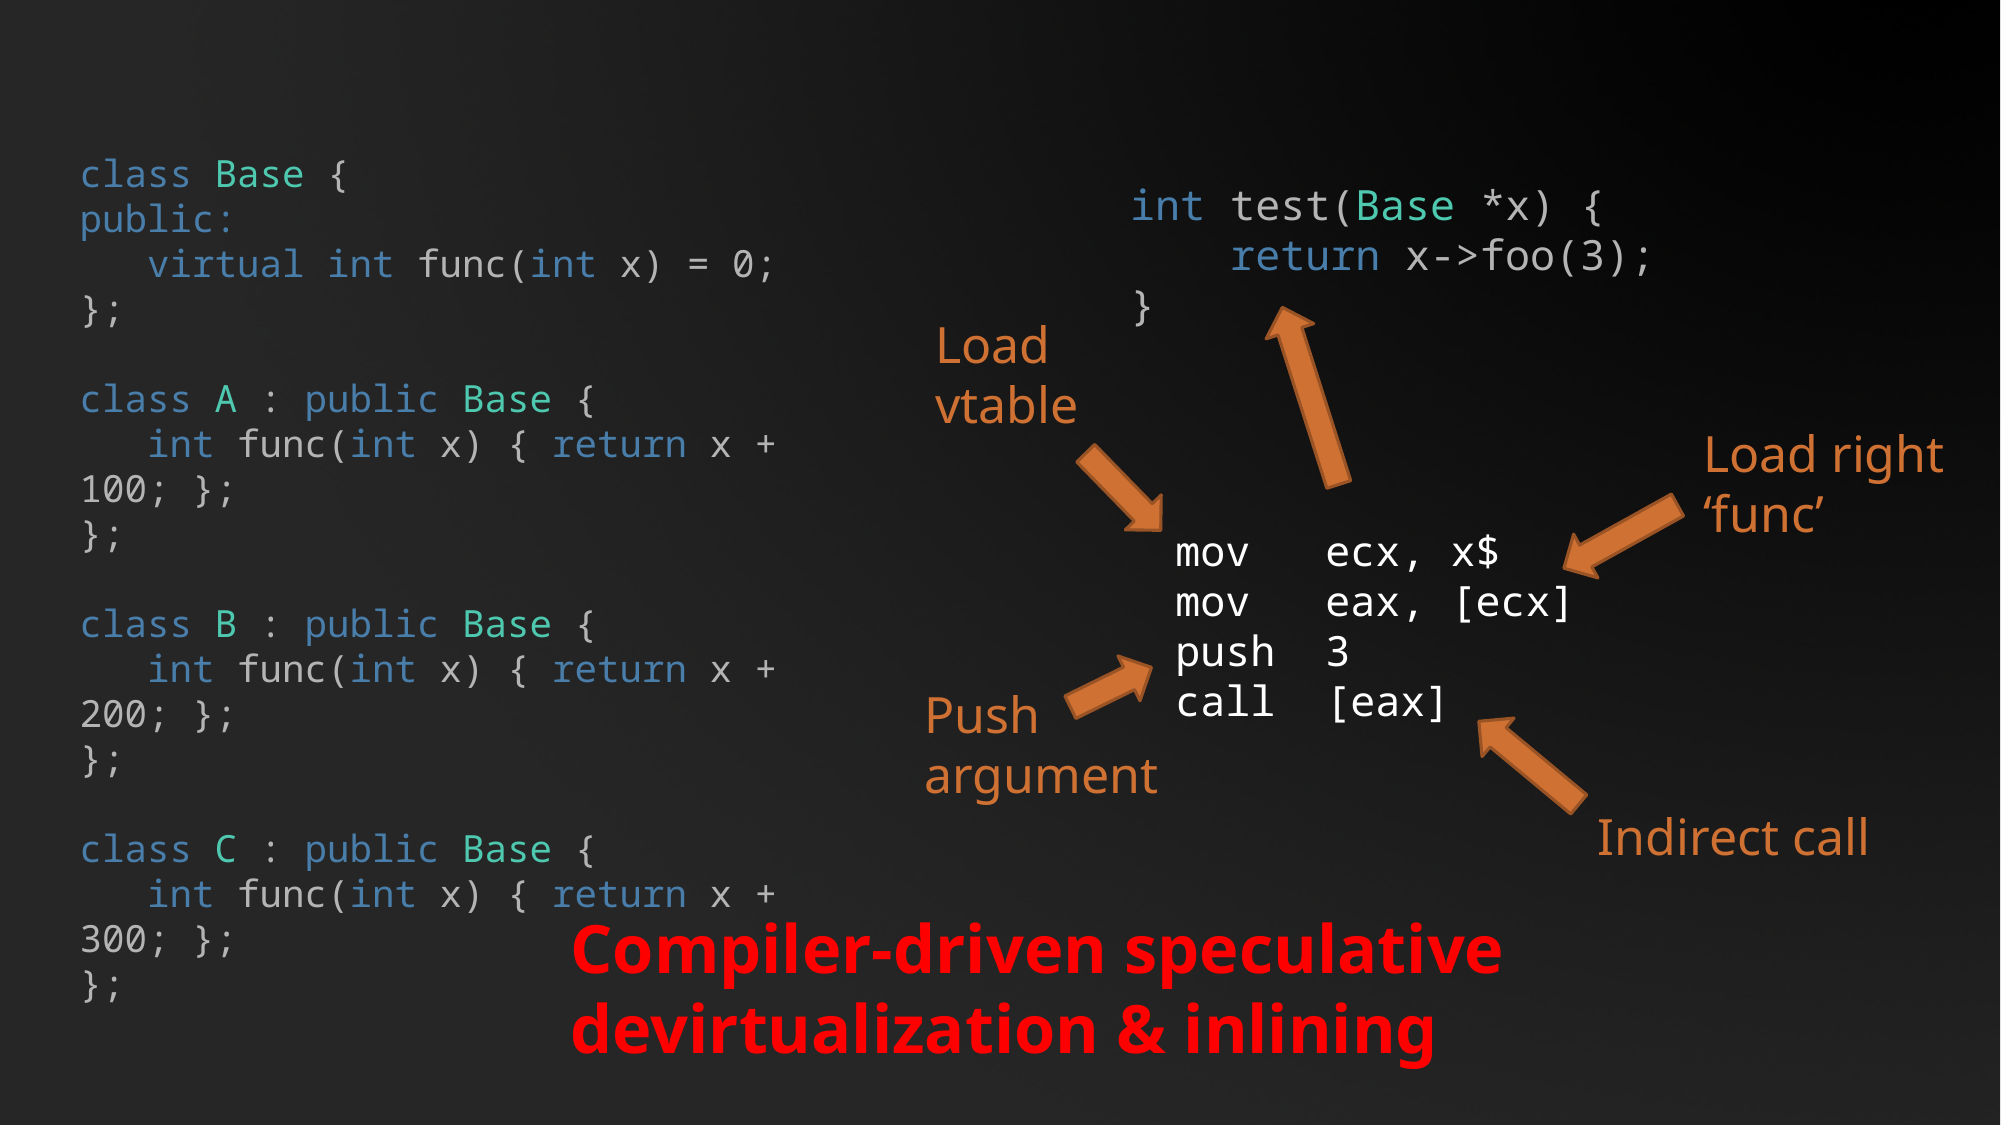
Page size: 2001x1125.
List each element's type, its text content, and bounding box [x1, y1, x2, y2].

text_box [909, 661, 1210, 813]
text_box mov ecx, x$ mov eax, [ecx] push 3 call [eax] [1010, 516, 1651, 732]
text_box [1463, 737, 1901, 874]
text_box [1555, 414, 2000, 562]
text_box int test(Base *x) { return x->foo(3); } [1115, 171, 1829, 336]
text_box class Base { public: virtual int func(int x) = 0; }; class A : public Base { int func(int x) { return x + 100; }; }; class B : public Base { int func(int x) { return x + 200; }; }; class C : public Base { int func(int x) { return x + 300; }; }; [64, 142, 964, 1012]
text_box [920, 305, 1213, 546]
text_box [1264, 305, 1353, 490]
text_box Compiler-driven speculative devirtualization & inlining [555, 899, 1564, 1075]
picture [0, 0, 2001, 1125]
